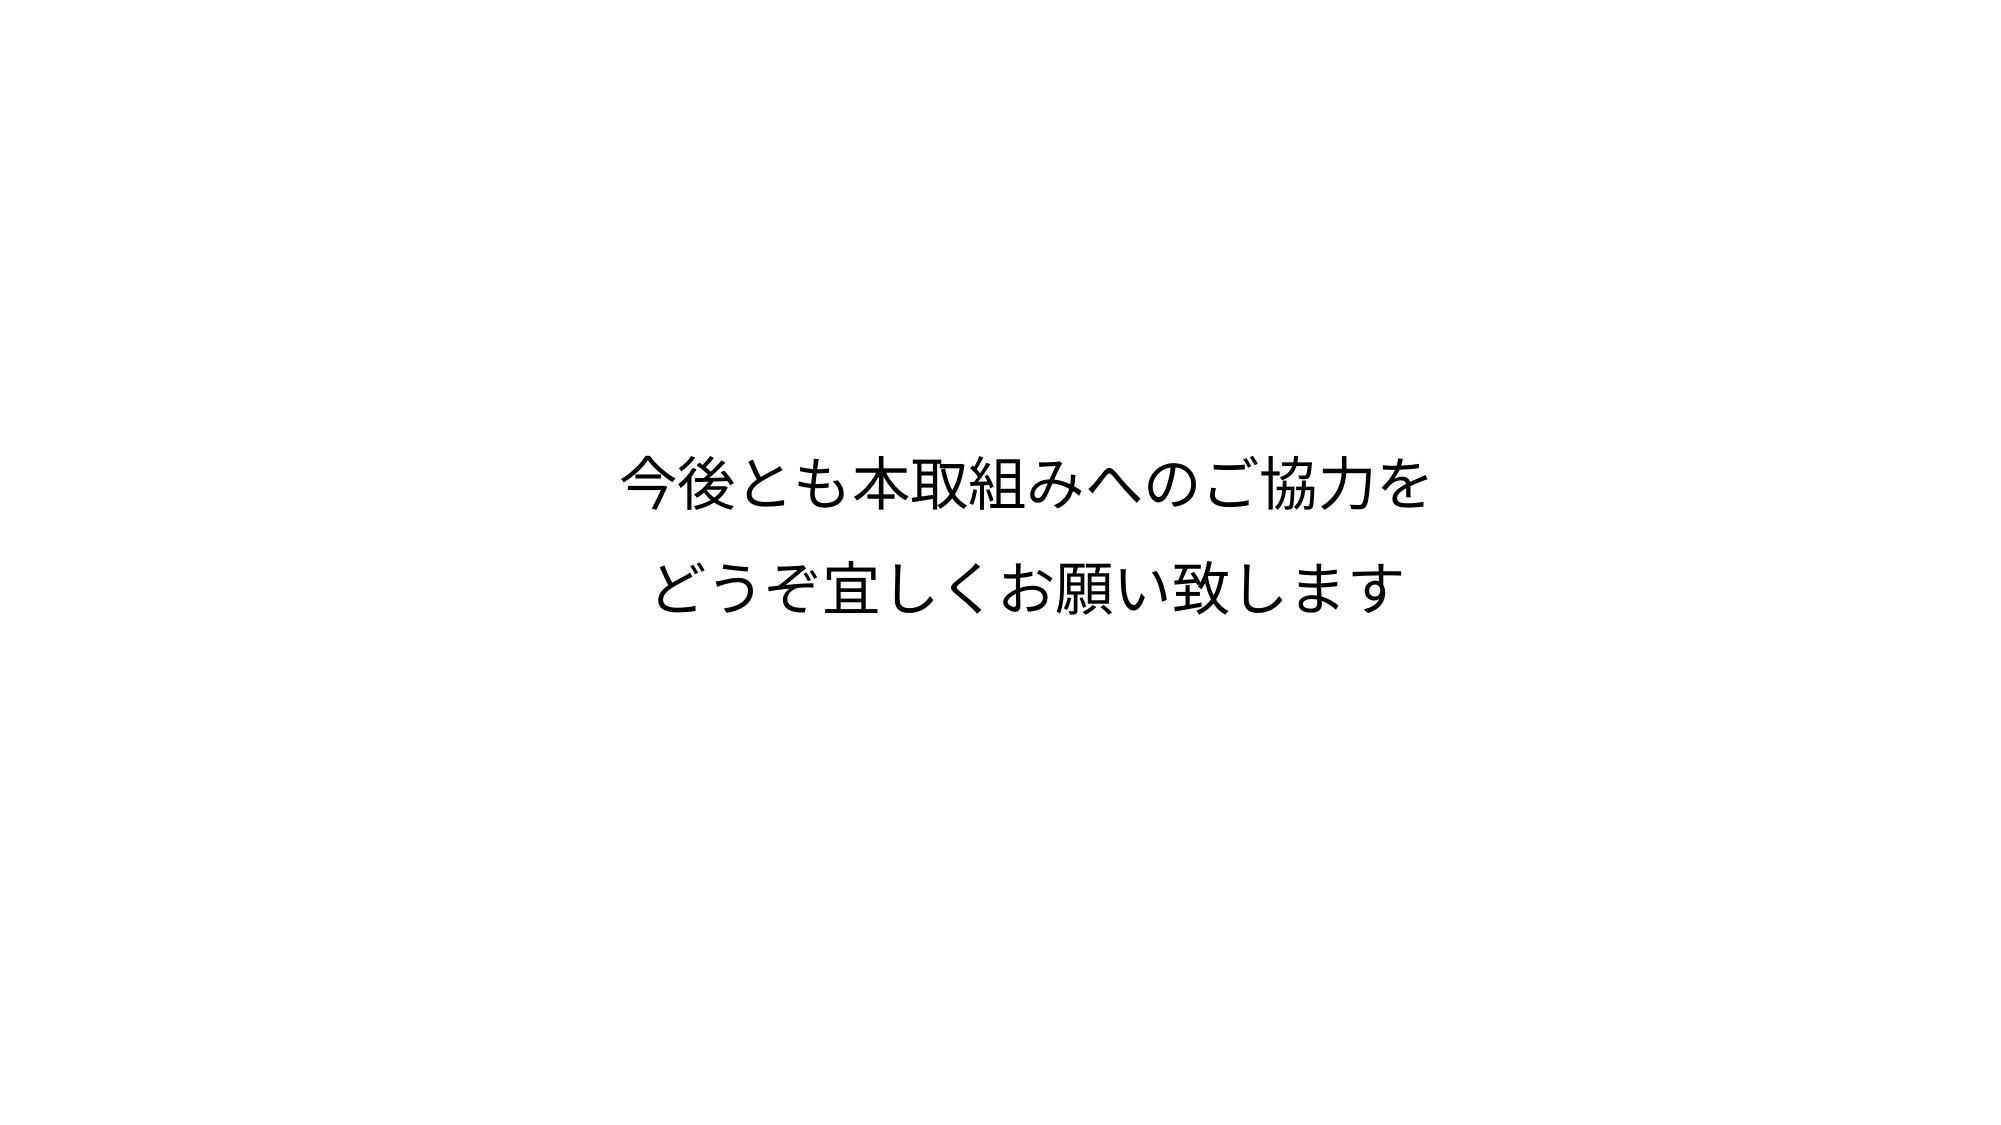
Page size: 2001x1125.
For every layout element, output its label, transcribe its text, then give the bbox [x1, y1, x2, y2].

title 今後とも本取組みへのご協力を どうぞ宜しくお願い致します [306, 472, 1748, 563]
